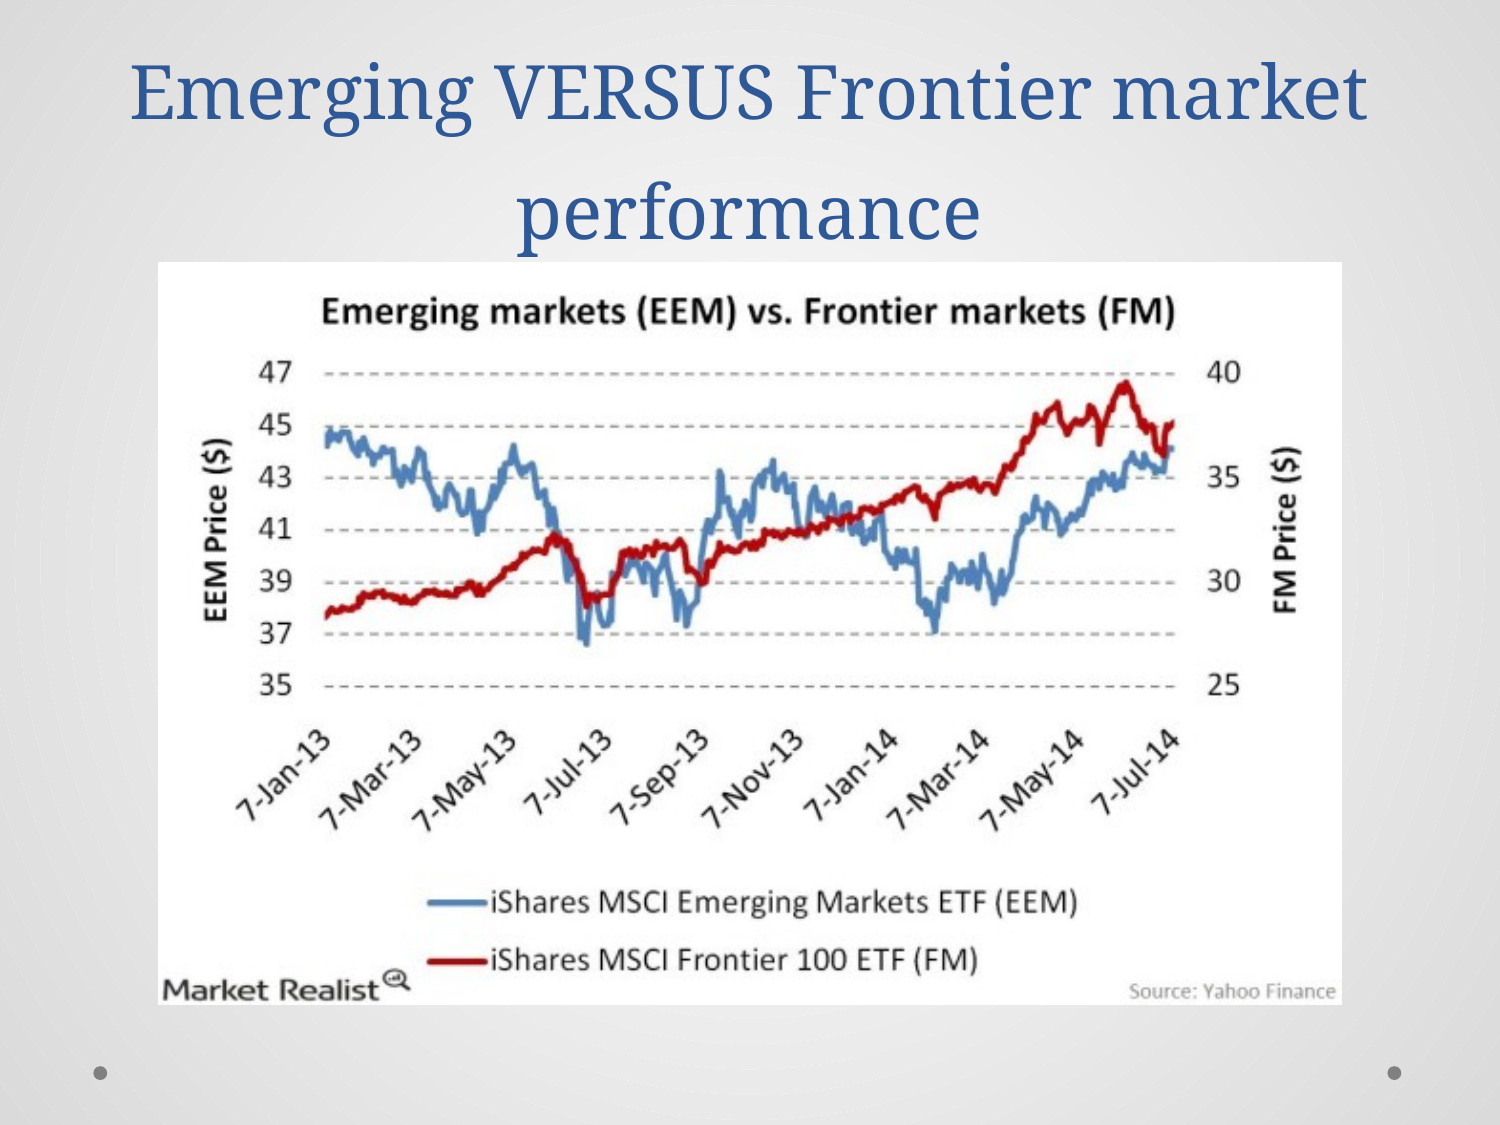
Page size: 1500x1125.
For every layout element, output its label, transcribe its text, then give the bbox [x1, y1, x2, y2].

title Emerging VERSUS Frontier market performance [75, 0, 1425, 263]
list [158, 262, 1342, 1006]
